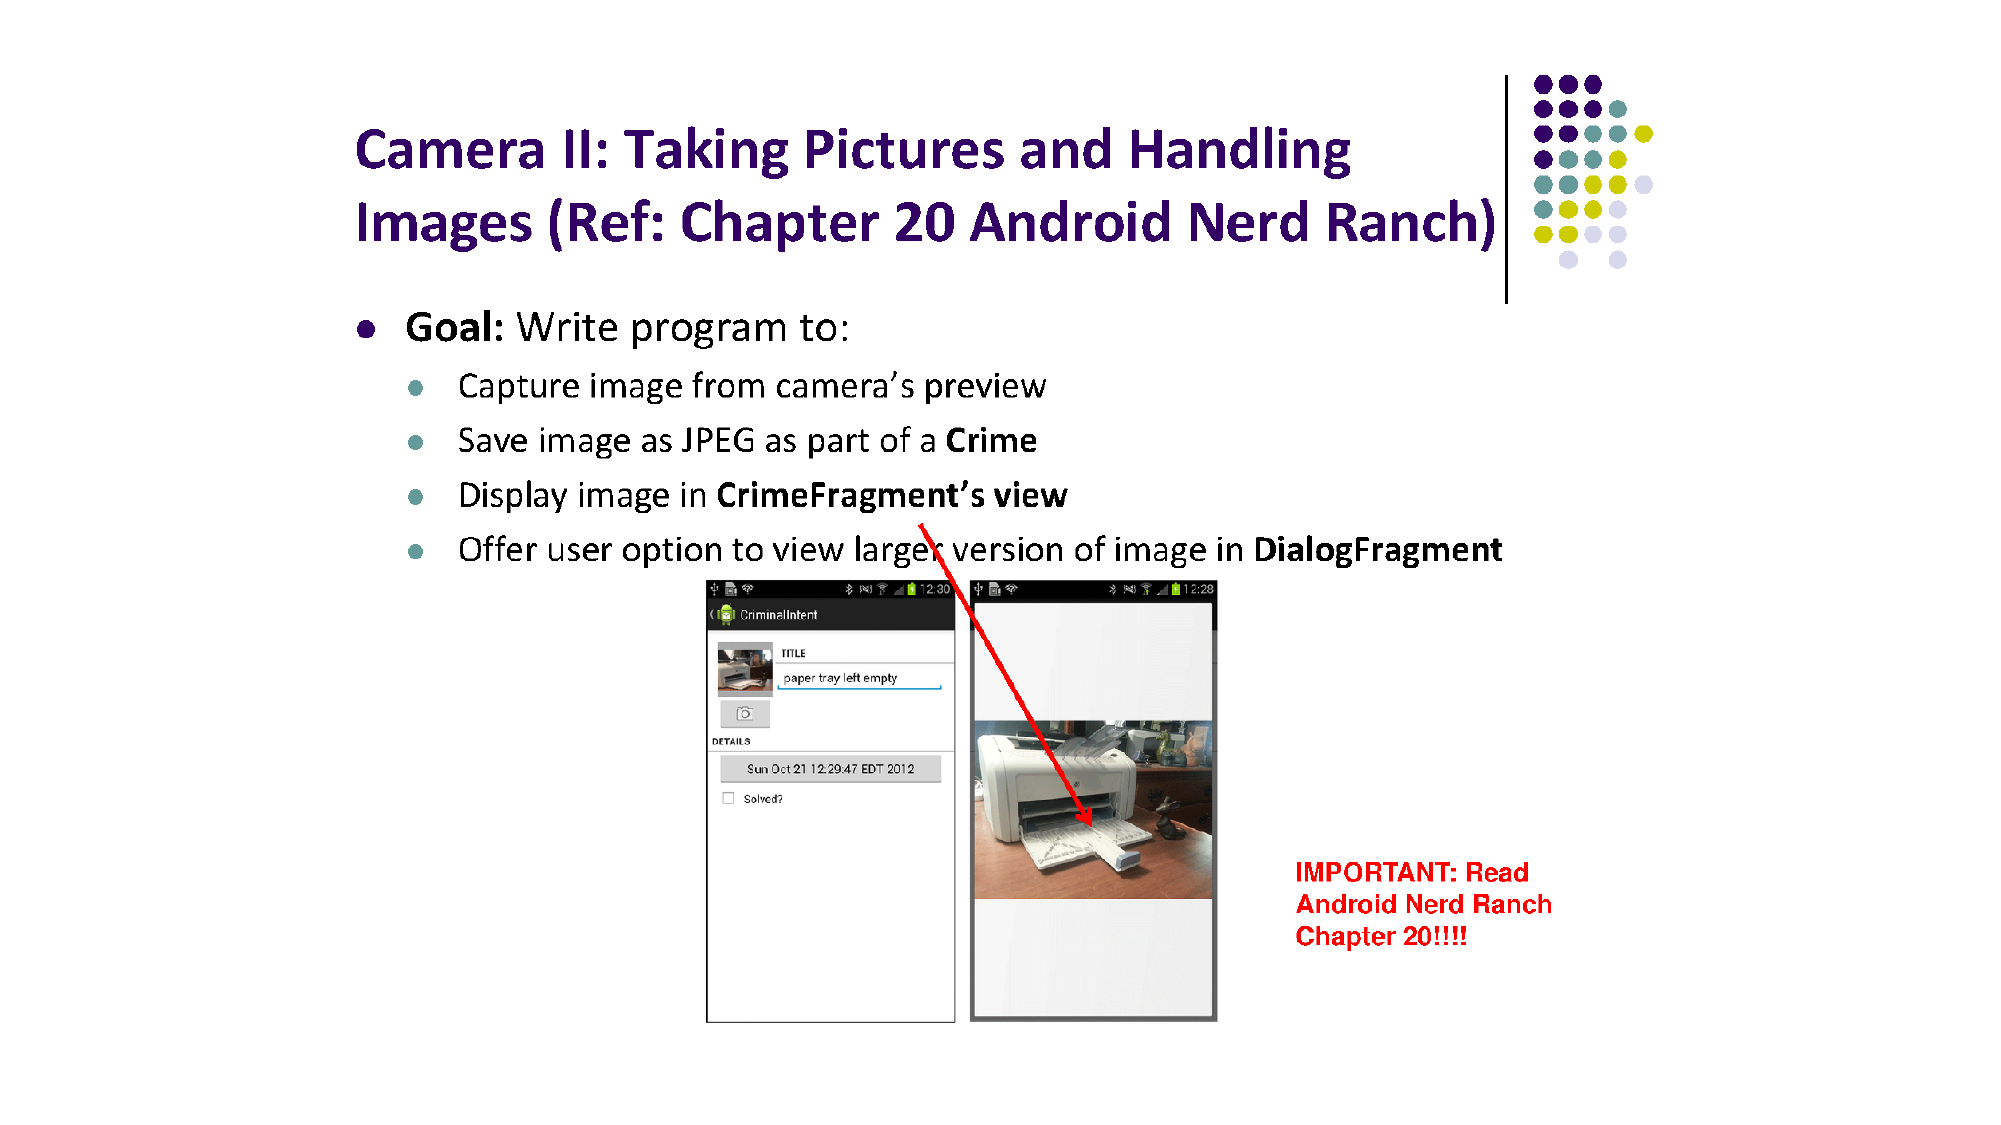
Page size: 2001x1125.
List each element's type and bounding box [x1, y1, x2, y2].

picture [249, 0, 1750, 1125]
